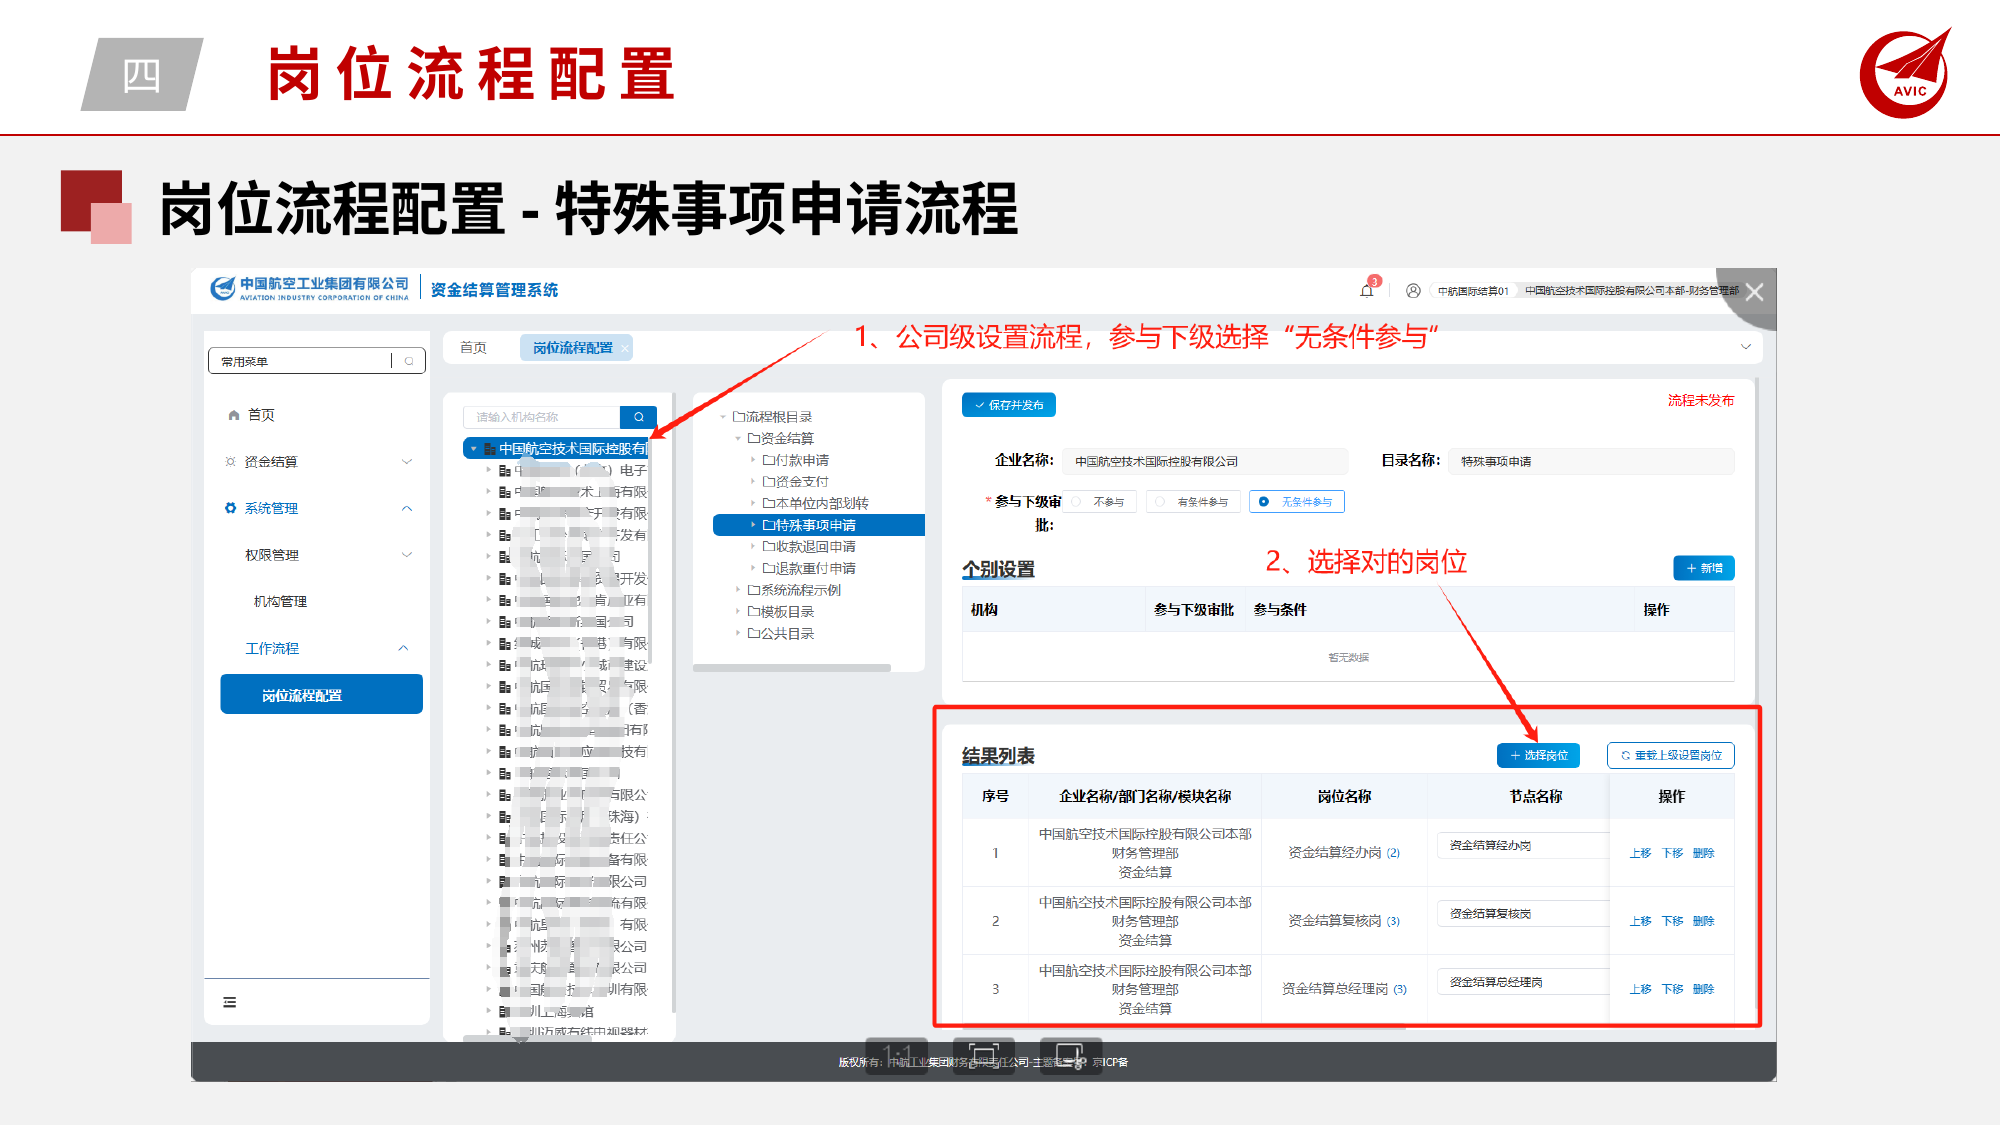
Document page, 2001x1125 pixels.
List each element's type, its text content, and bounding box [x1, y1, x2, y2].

picture [191, 268, 1777, 1082]
text_box 岗位流程配置 [250, 37, 1515, 116]
text_box 岗位流程配置-特殊事项申请流程 [143, 164, 1090, 250]
text_box [90, 202, 133, 245]
text_box 四 [79, 36, 206, 112]
text_box [60, 169, 123, 232]
